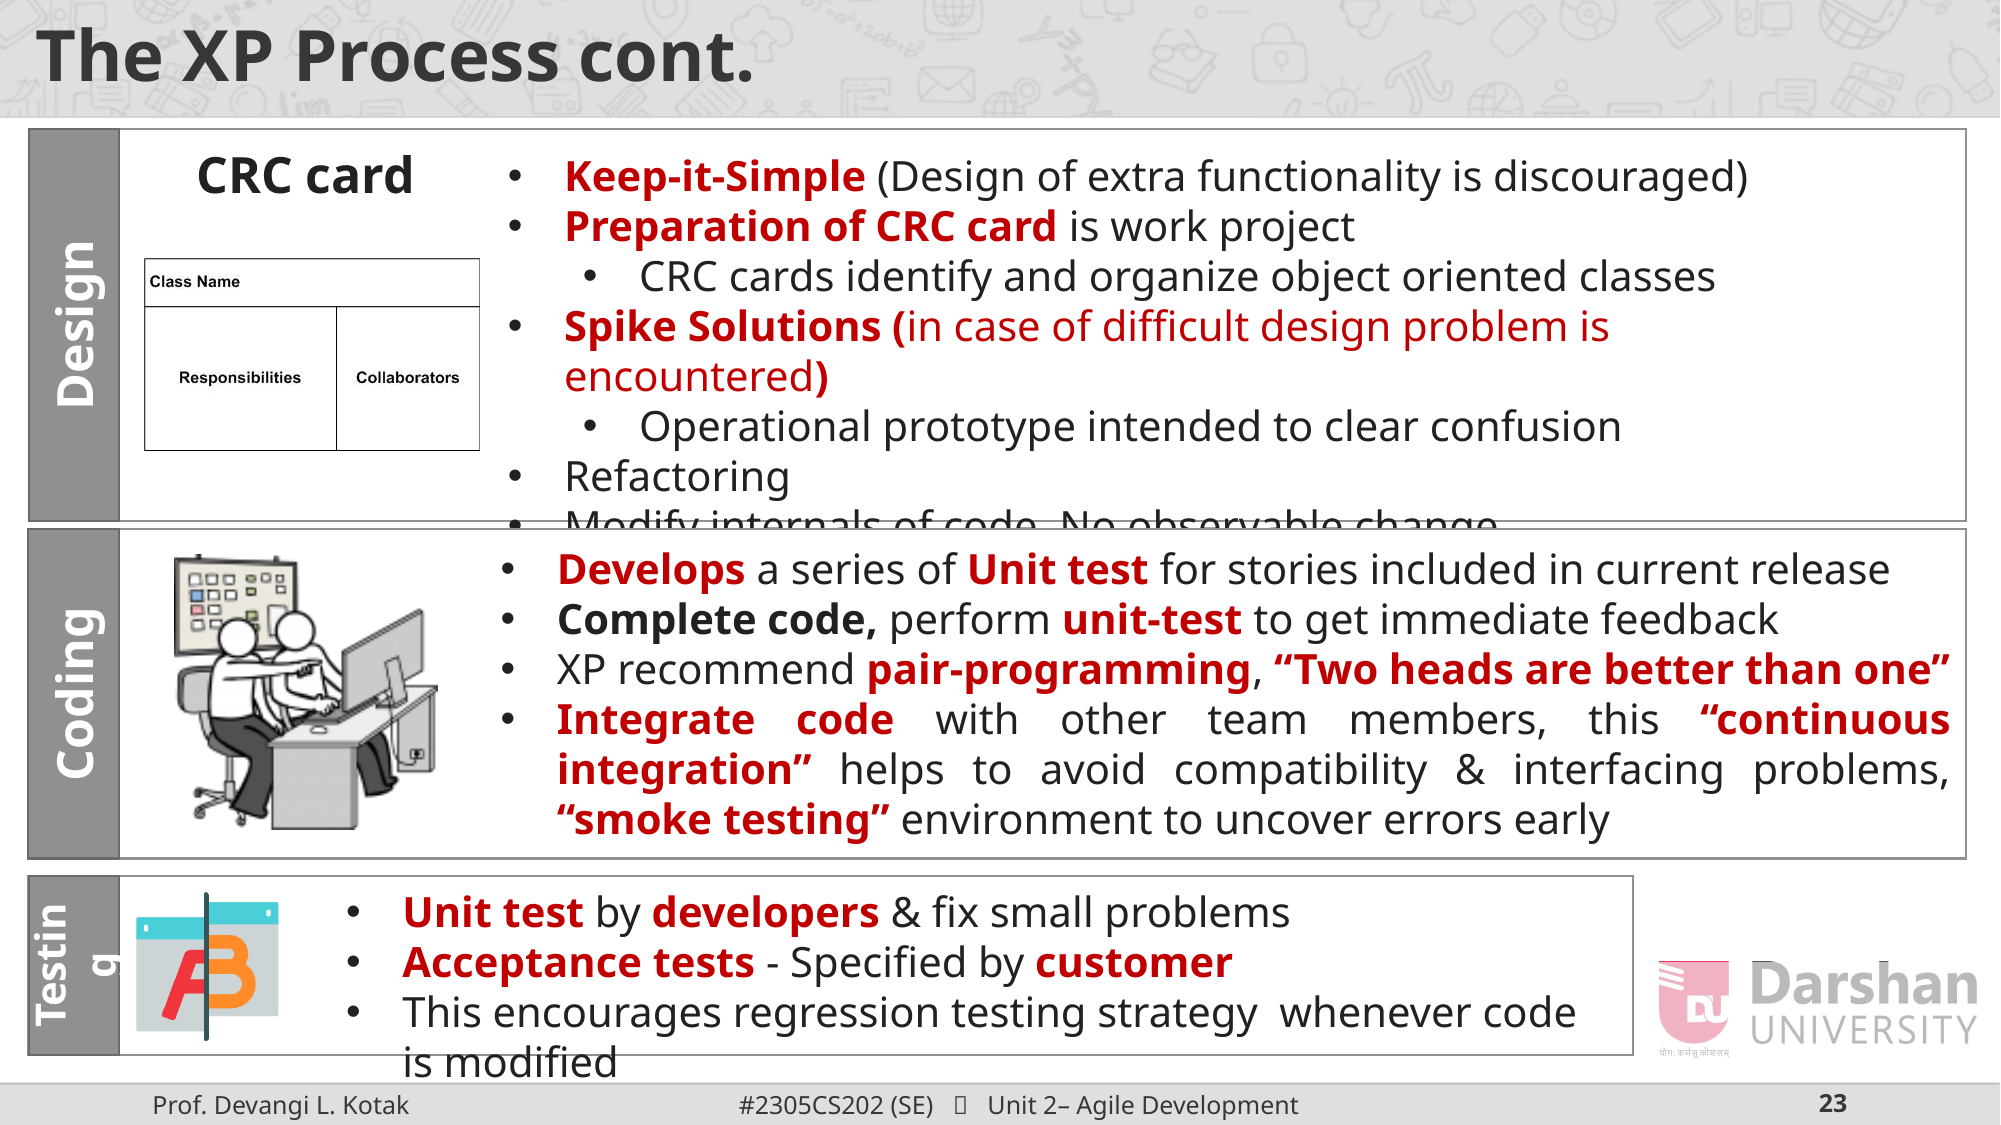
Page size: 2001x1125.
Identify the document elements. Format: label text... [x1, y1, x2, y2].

text_box CRC card [174, 135, 438, 211]
title The XP Process cont. [0, 0, 2000, 117]
text_box Coding [27, 528, 120, 860]
picture [132, 892, 282, 1041]
text_box [120, 875, 1634, 1056]
text_box [120, 528, 1967, 860]
text_box Unit test by developers & fix small problems Acceptance tests - Specified by customer This encourages regression testing strategy whenever code is modified [331, 878, 1607, 1094]
text_box Keep-it-Simple (Design of extra functionality is discouraged) Preparation of CRC card is work project CRC cards identify and organize object oriented classes Spike Solutions (in case of difficult design problem is encountered) Operational prototype intended to clear confusion Refactoring Modify internals of code, No observable change [493, 142, 1871, 528]
picture [144, 258, 480, 451]
text_box Develops a series of Unit test for stories included in current release Complete code, perform unit-test to get immediate feedback XP recommend pair-programming, “Two heads are better than one” Integrate code with other team members, this “continuous integration” helps to avoid compatibility & interfacing problems, “smoke testing” environment to uncover errors early [485, 535, 1966, 851]
picture [174, 554, 438, 830]
text_box Design [28, 128, 120, 522]
text_box [120, 128, 1967, 522]
text_box Testing [28, 875, 120, 1056]
